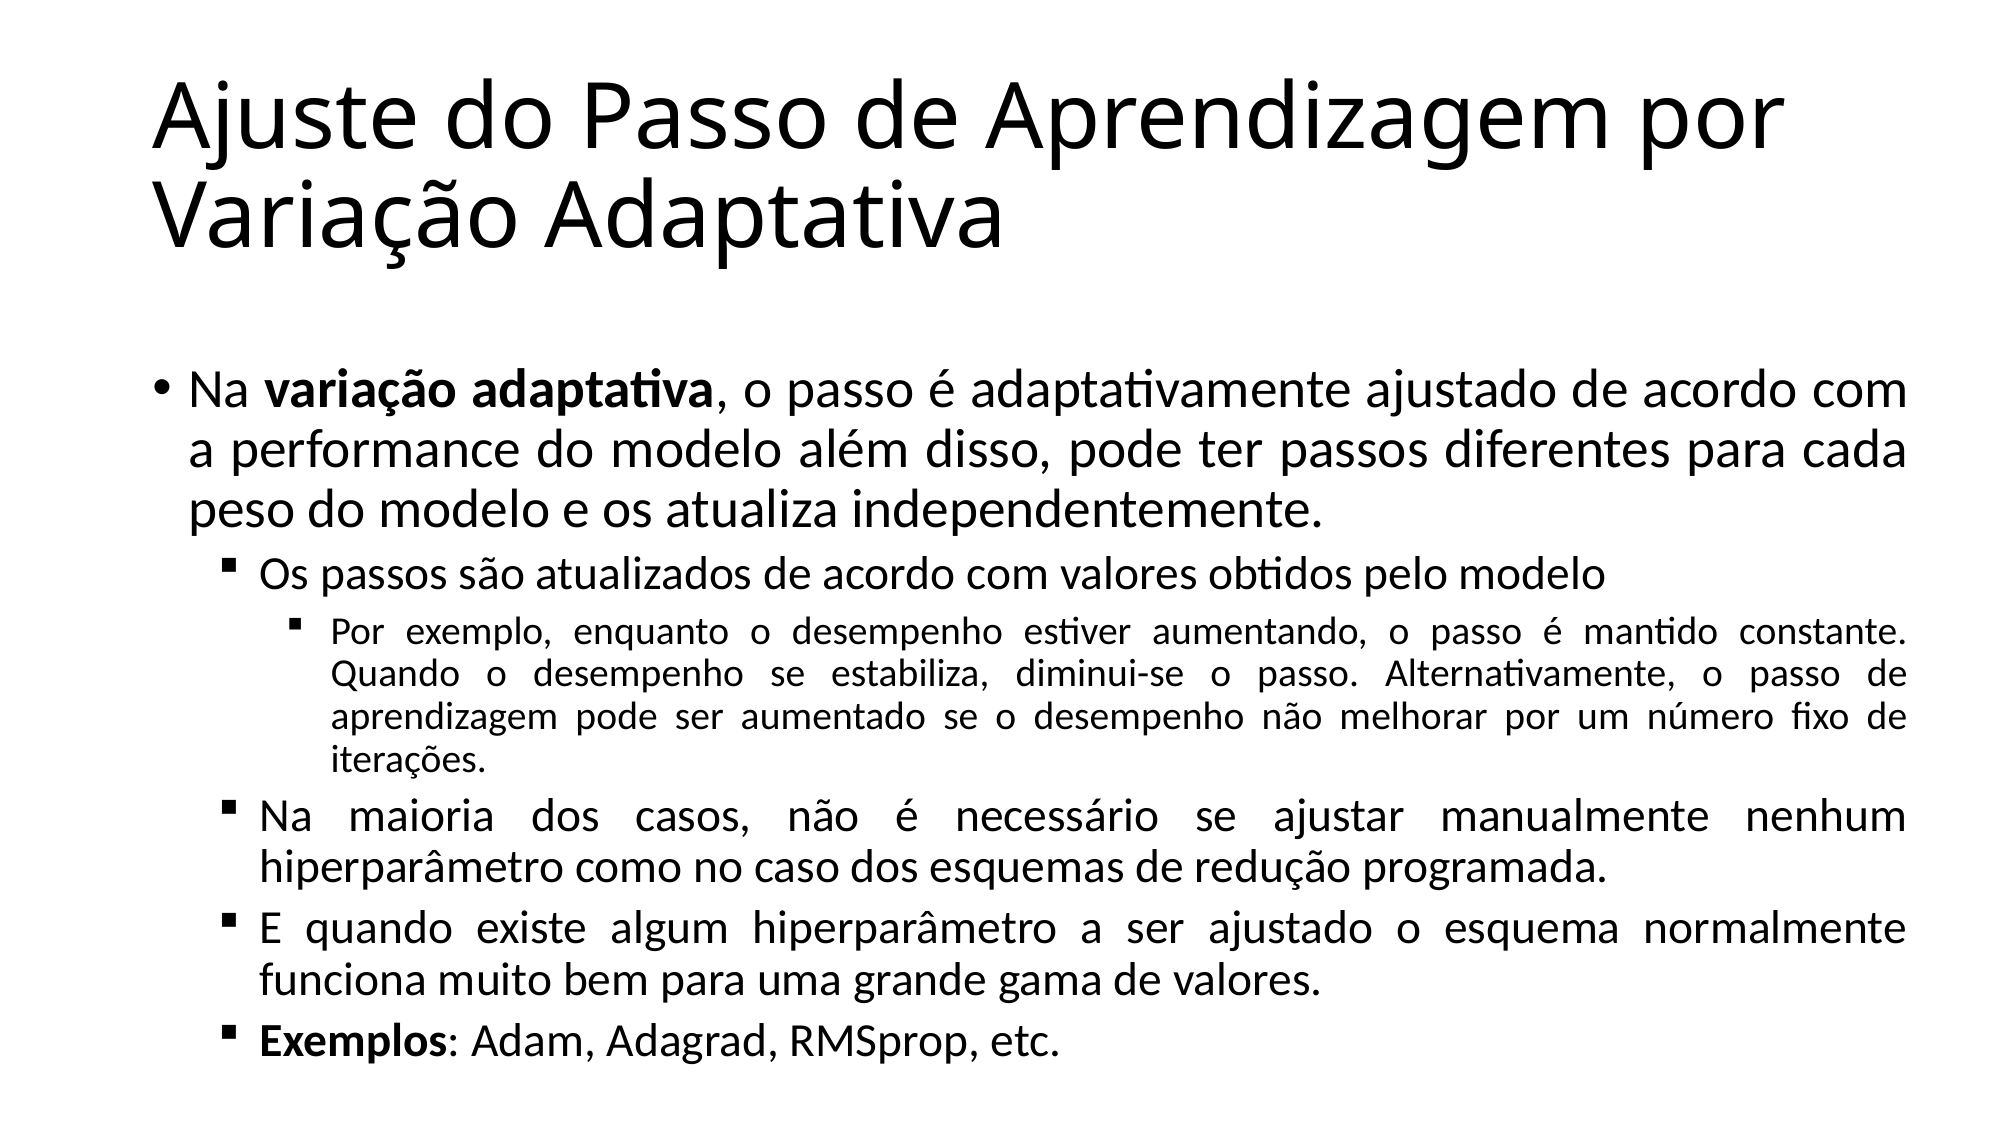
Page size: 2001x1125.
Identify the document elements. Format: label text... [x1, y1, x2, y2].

title Ajuste do Passo de Aprendizagem por Variação Adaptativa [137, 59, 1964, 278]
list Na variação adaptativa, o passo é adaptativamente ajustado de acordo com a performance do modelo além disso, pode ter passos diferentes para cada peso do modelo e os atualiza independentemente. Os passos são atualizados de acordo com valores obtidos pelo modelo Por exemplo, enquanto o desempenho estiver aumentando, o passo é mantido constante. Quando o desempenho se estabiliza, diminui-se o passo. Alternativamente, o passo de aprendizagem pode ser aumentado se o desempenho não melhorar por um número fixo de iterações. Na maioria dos casos, não é necessário se ajustar manualmente nenhum hiperparâmetro como no caso dos esquemas de redução programada. E quando existe algum hiperparâmetro a ser ajustado o esquema normalmente funciona muito bem para uma grande gama de valores. Exemplos: Adam, Adagrad, RMSprop, etc. [137, 352, 1925, 1079]
